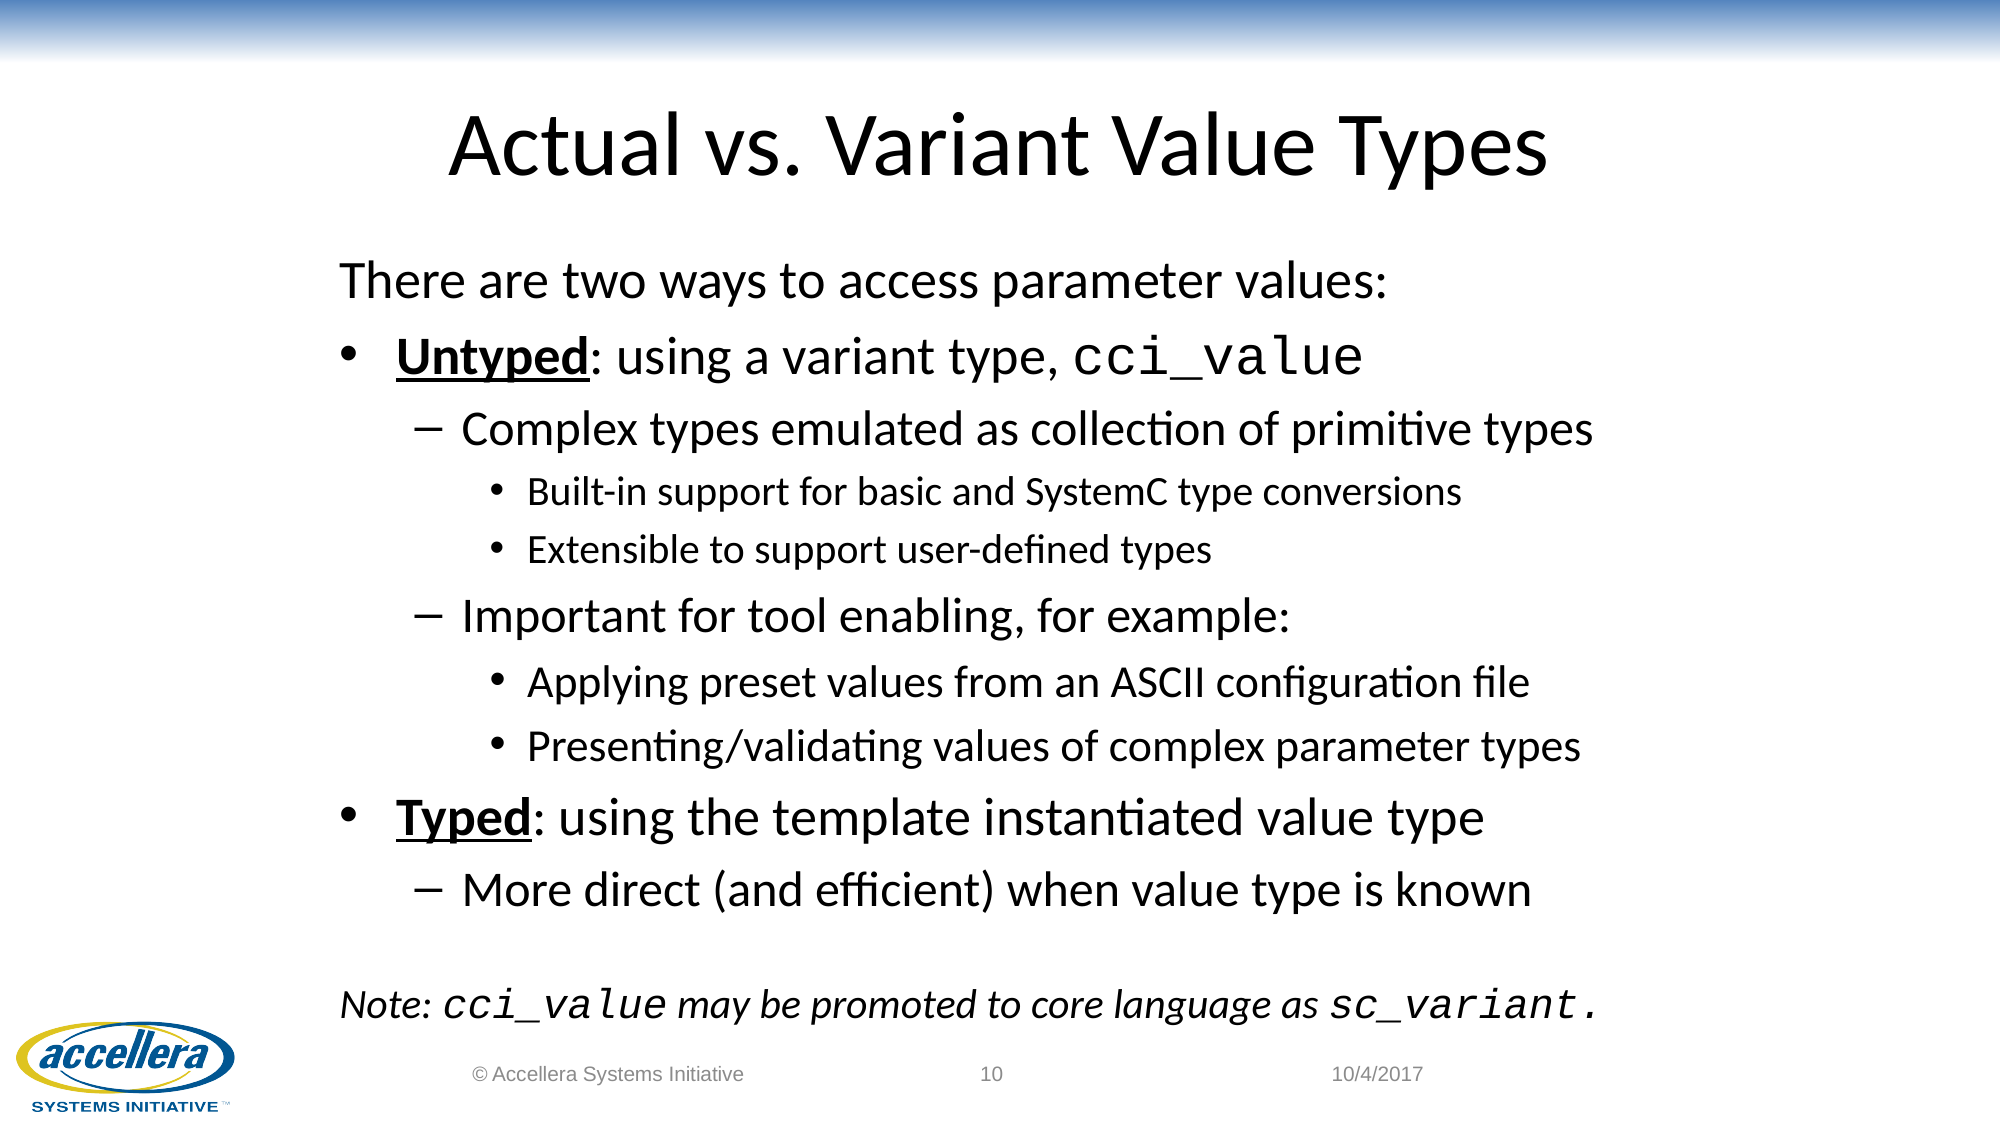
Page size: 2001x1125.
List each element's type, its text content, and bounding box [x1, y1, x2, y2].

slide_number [1316, 1042, 1550, 1103]
slide_number 10 [850, 1064, 1184, 1103]
text_box There are two ways to access parameter values: Untyped: using a variant type, cci_value Complex types emulated as collection of primitive types Built-in support for basic and SystemC type conversions Extensible to support user-defined types Important for tool enabling, for example: Applying preset values from an ASCII configuration file Presenting/validating values of complex parameter types Typed: using the template instantiated value type More direct (and efficient) when value type is known Note: cci_value may be promoted to core language as sc_variant. [324, 237, 1728, 1064]
footer © Accellera Systems Initiative [366, 1042, 850, 1103]
title Actual vs. Variant Value Types [99, 45, 1900, 233]
picture [16, 1021, 235, 1112]
